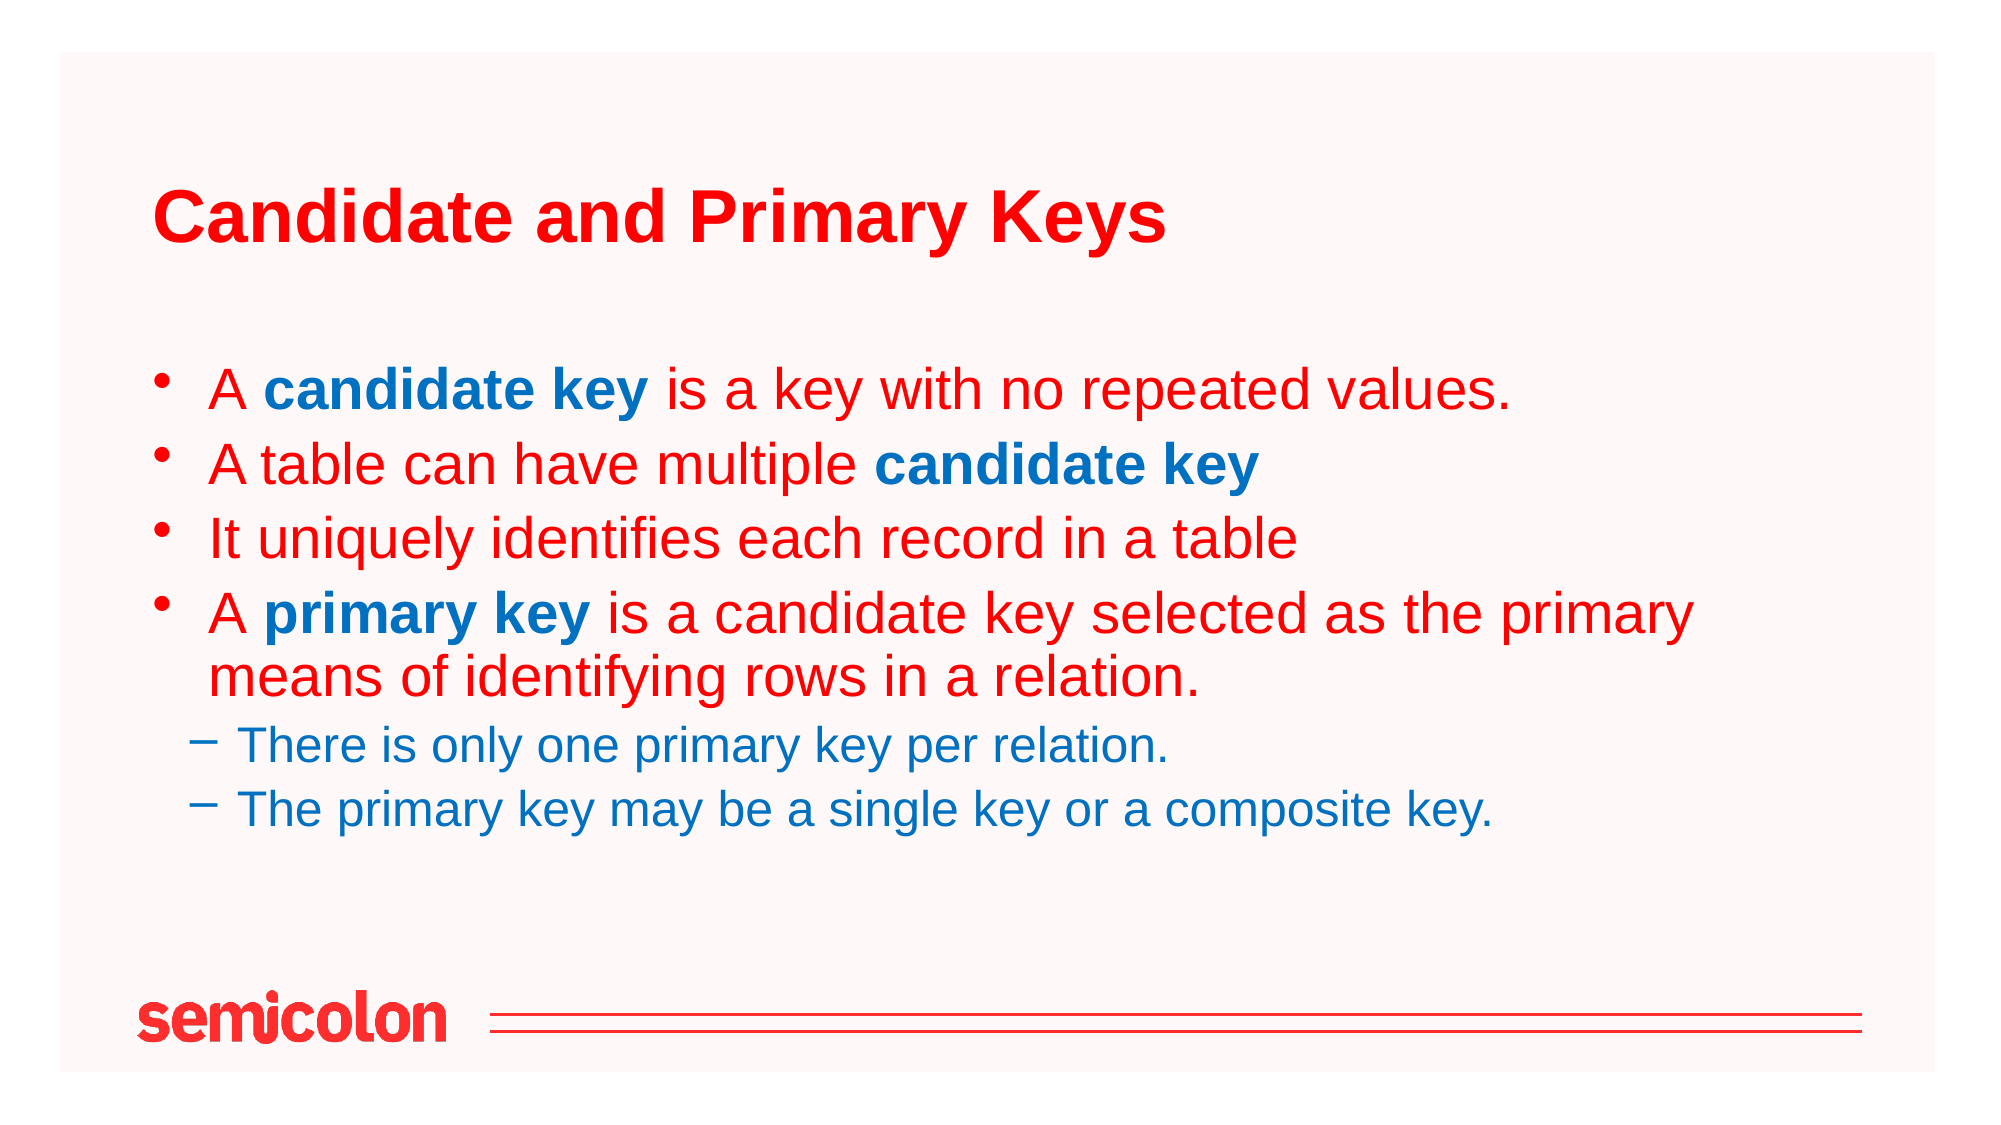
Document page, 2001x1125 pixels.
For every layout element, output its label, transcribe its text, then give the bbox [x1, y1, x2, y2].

picture [137, 990, 446, 1044]
list A candidate key is a key with no repeated values. A table can have multiple candidate key It uniquely identifies each record in a table A primary key is a candidate key selected as the primary means of identifying rows in a relation. There is only one primary key per relation. The primary key may be a single key or a composite key. [137, 351, 1863, 969]
title Candidate and Primary Keys [137, 129, 1863, 309]
